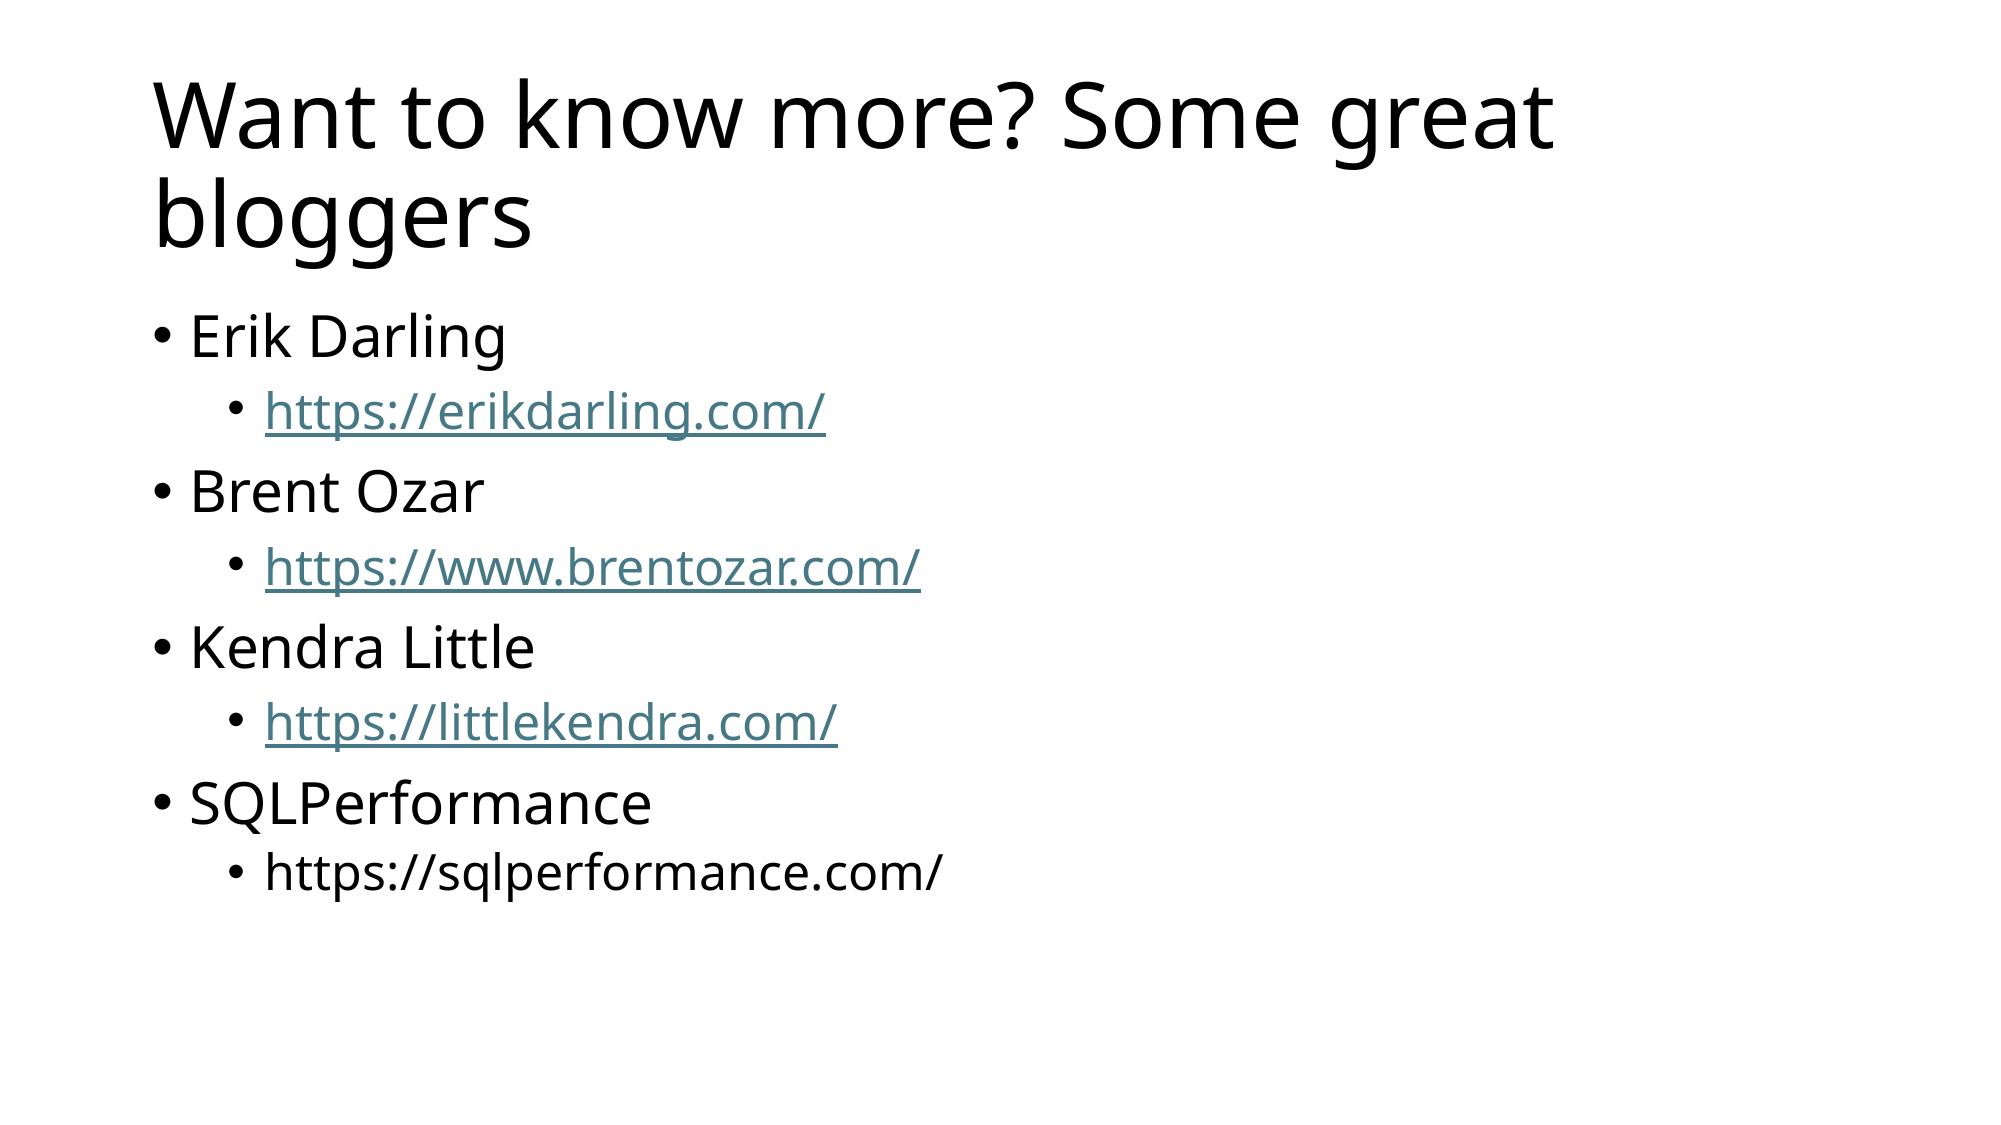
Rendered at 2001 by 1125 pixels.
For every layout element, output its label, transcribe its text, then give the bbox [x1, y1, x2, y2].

title Want to know more? Some great bloggers [137, 59, 1863, 278]
list Erik Darling https://erikdarling.com/ Brent Ozar https://www.brentozar.com/ Kendra Little https://littlekendra.com/ SQLPerformance https://sqlperformance.com/ [137, 299, 1863, 1014]
